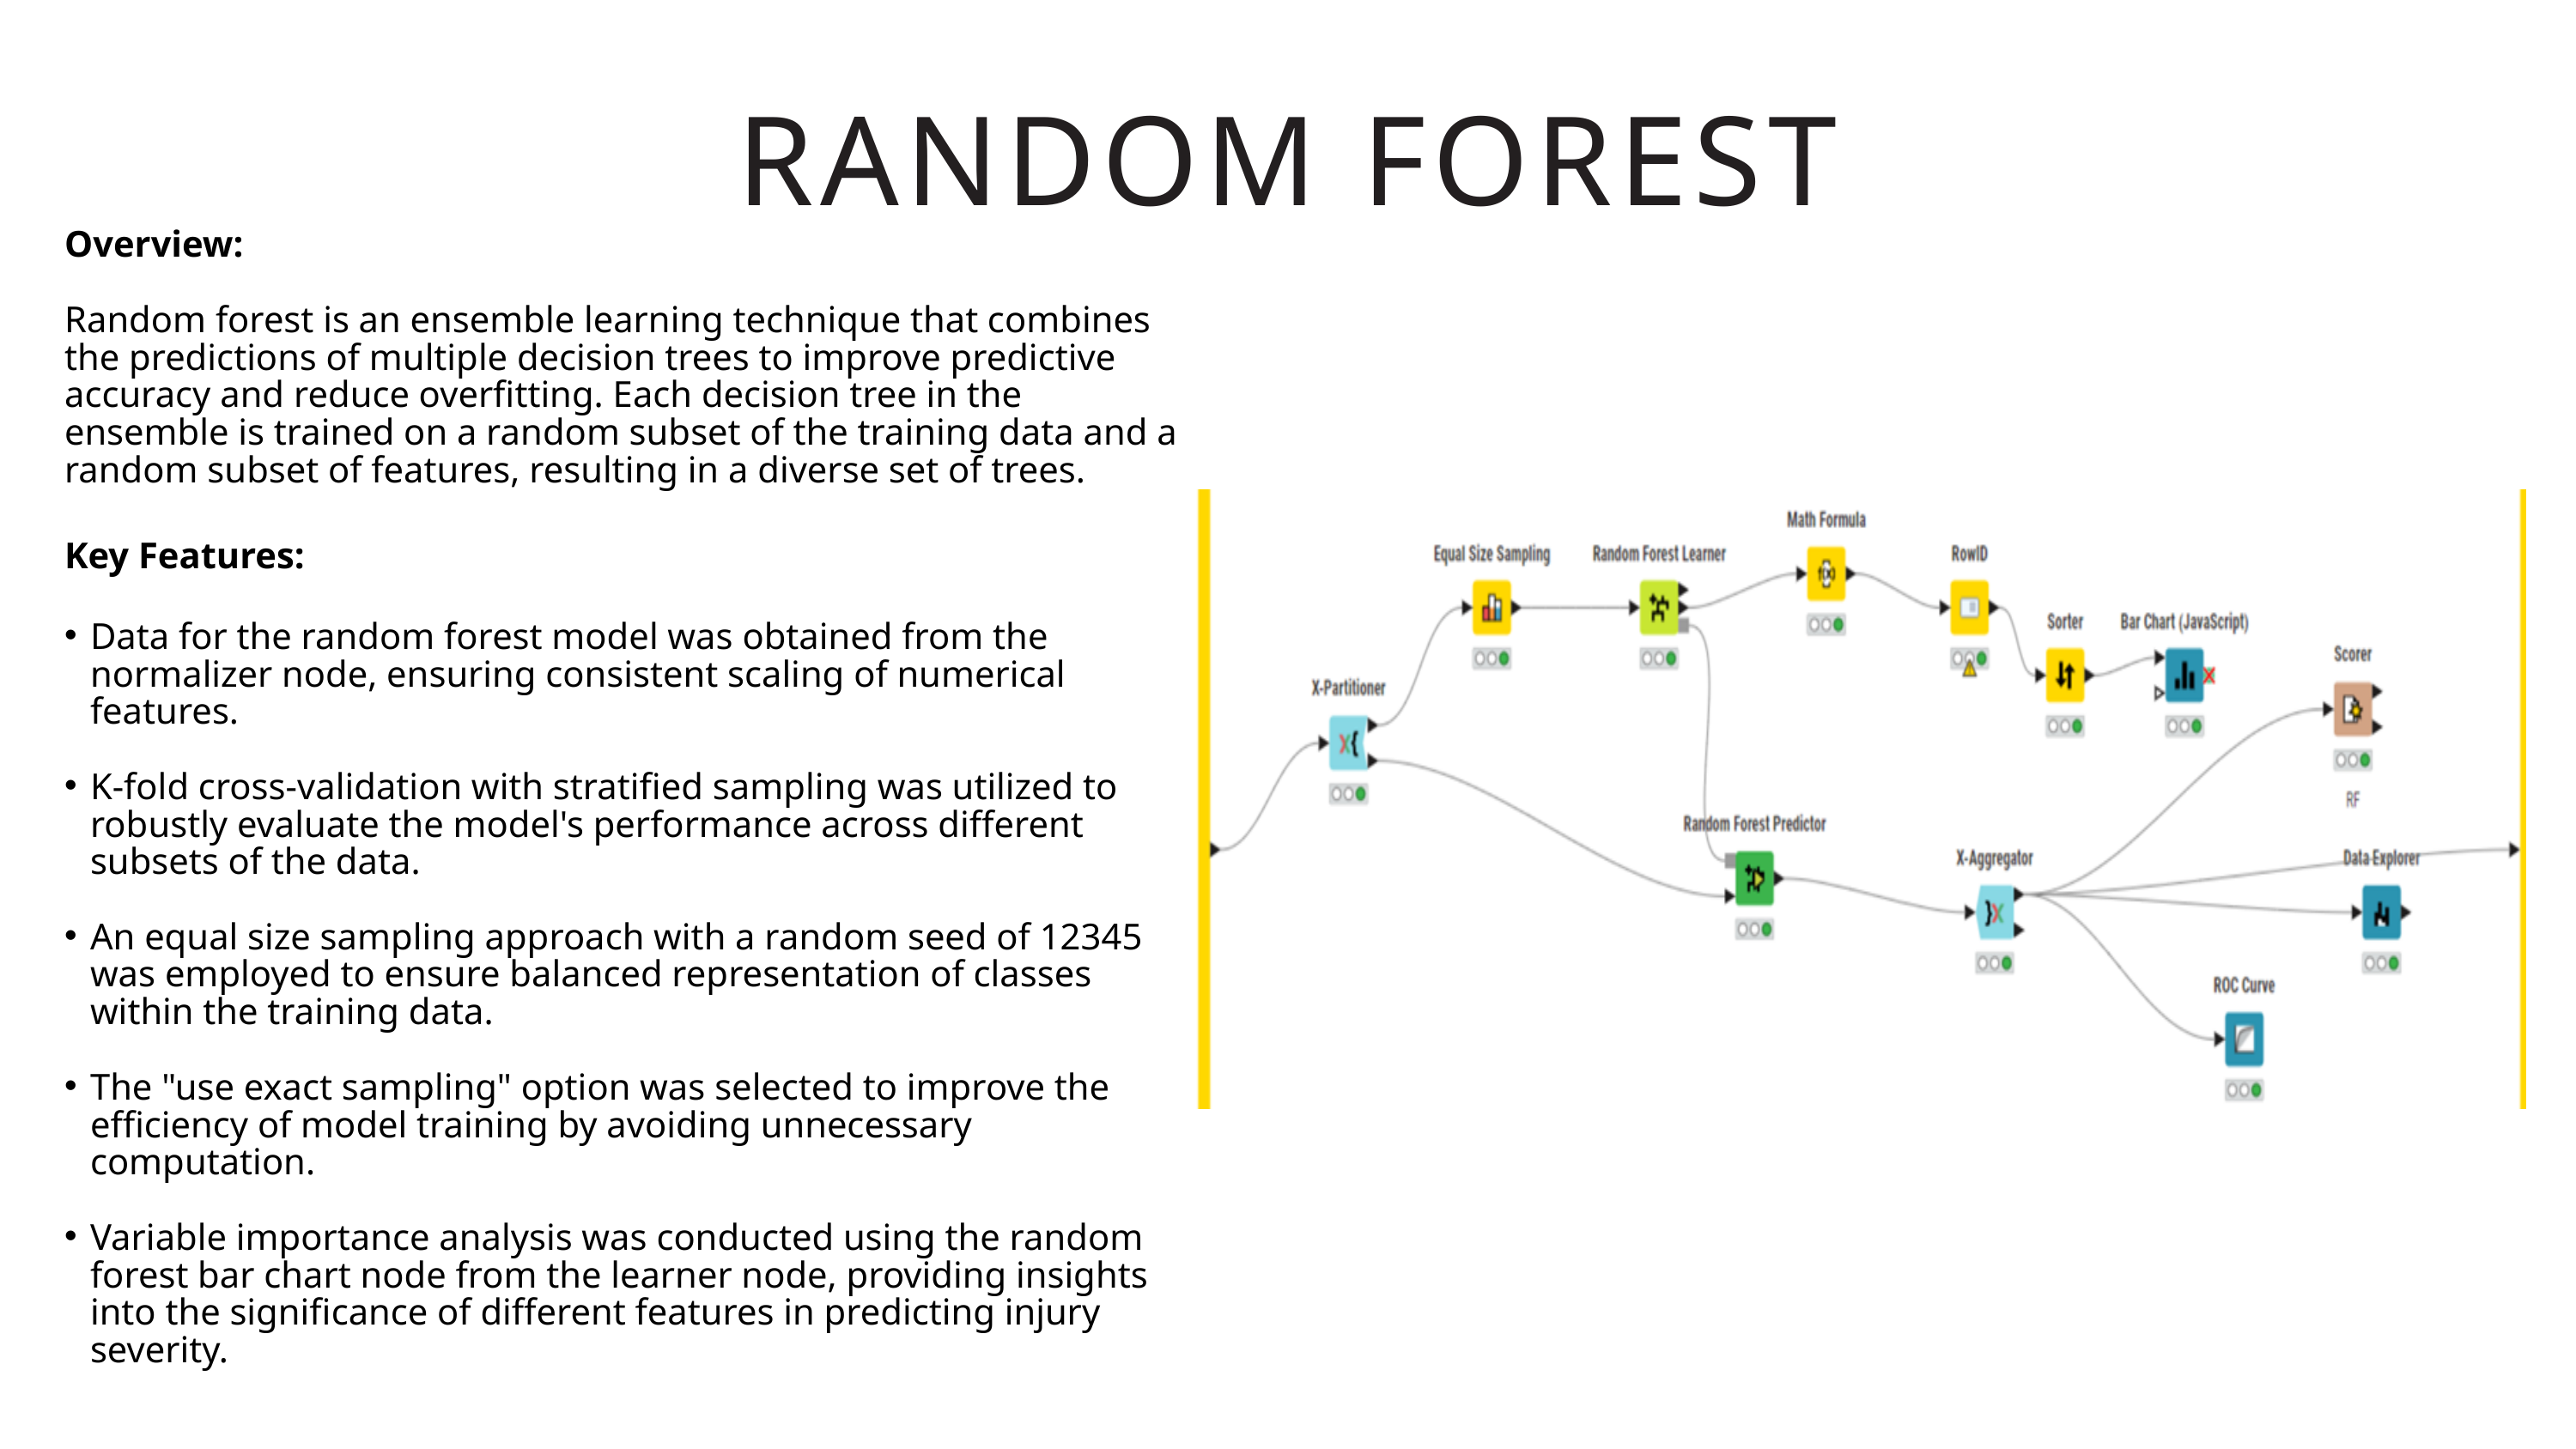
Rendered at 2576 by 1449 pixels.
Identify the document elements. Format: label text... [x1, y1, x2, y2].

picture [1193, 489, 2526, 1109]
text_box Overview: Random forest is an ensemble learning technique that combines the predictions of multiple decision trees to improve predictive accuracy and reduce overfitting. Each decision tree in the ensemble is trained on a random subset of the training data and a random subset of features, resulting in a diverse set of trees. Key Features: Data for the random forest model was obtained from the normalizer node, ensuring consistent scaling of numerical features. K-fold cross-validation with stratified sampling was utilized to robustly evaluate the model's performance across different subsets of the data. An equal size sampling approach with a random seed of 12345 was employed to ensure balanced representation of classes within the training data. The "use exact sampling" option was selected to improve the efficiency of model training by avoiding unnecessary computation. Variable importance analysis was conducted using the random forest bar chart node from the learner node, providing insights into the significance of different features in predicting injury severity. [51, 220, 1194, 1420]
text_box RANDOM FOREST [361, 58, 2215, 230]
